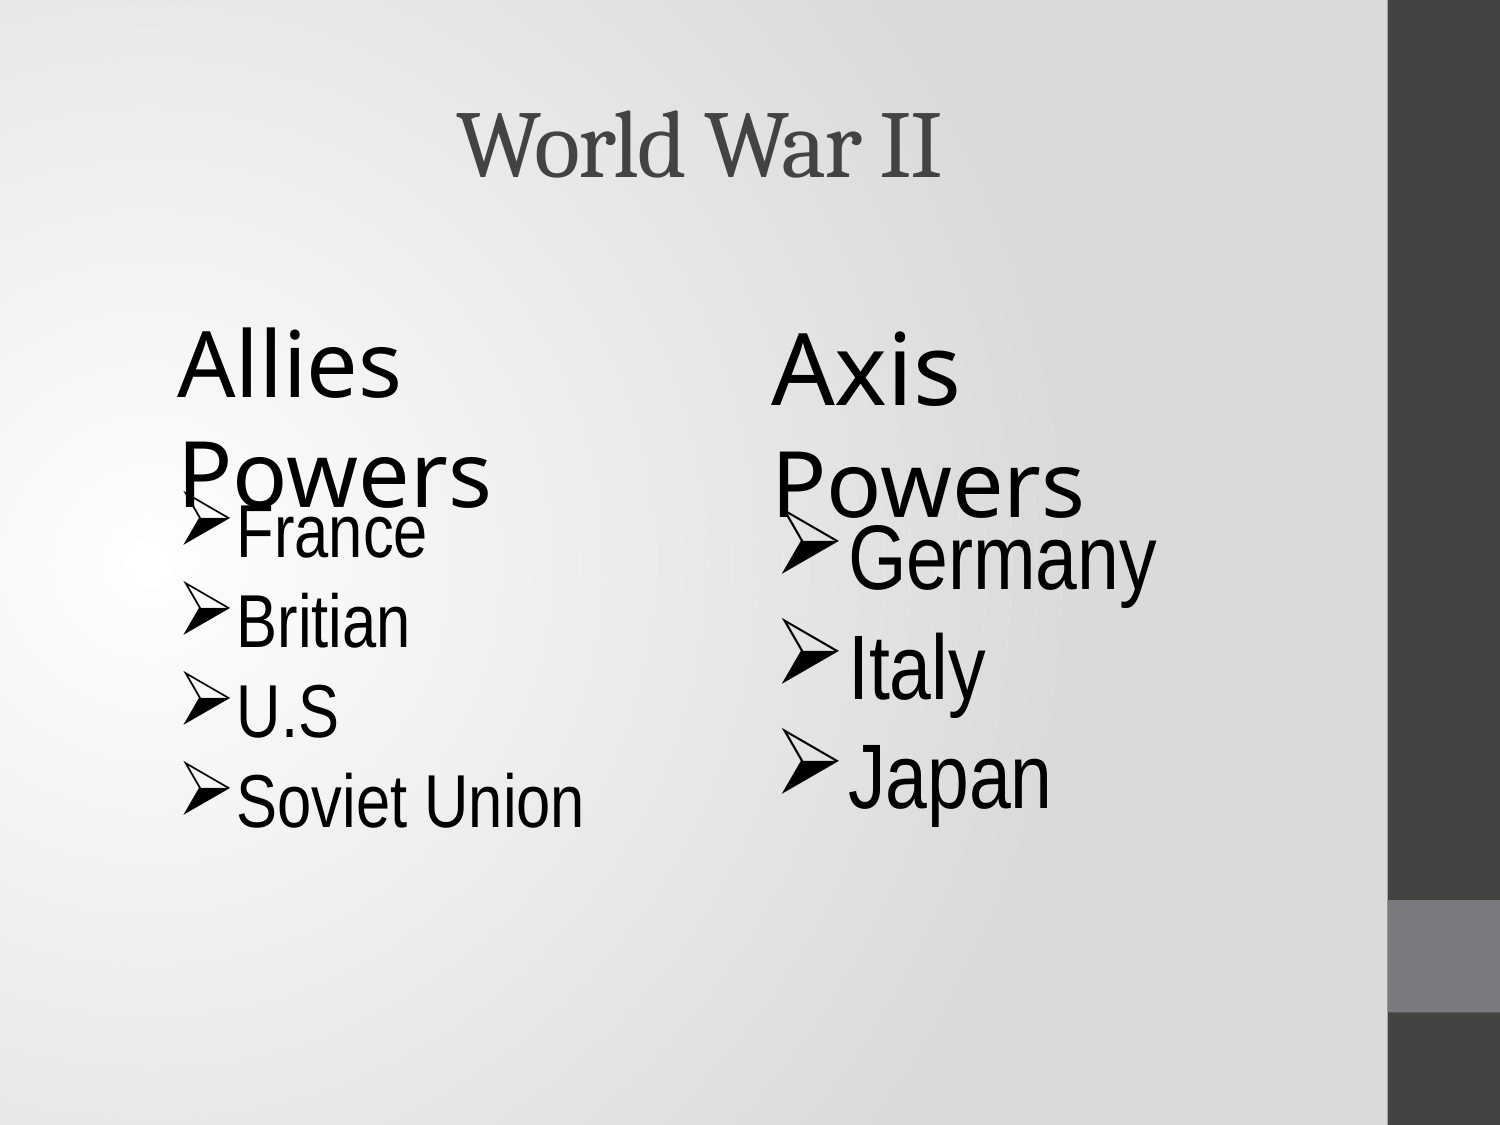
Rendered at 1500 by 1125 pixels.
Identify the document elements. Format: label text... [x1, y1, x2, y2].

text_box France Britian U.S Soviet Union [162, 474, 625, 850]
text_box Allies Powers [162, 298, 588, 474]
title World War II [75, 45, 1325, 233]
text_box Germany Italy Japan [760, 490, 1205, 835]
text_box Axis Powers [756, 298, 1182, 544]
